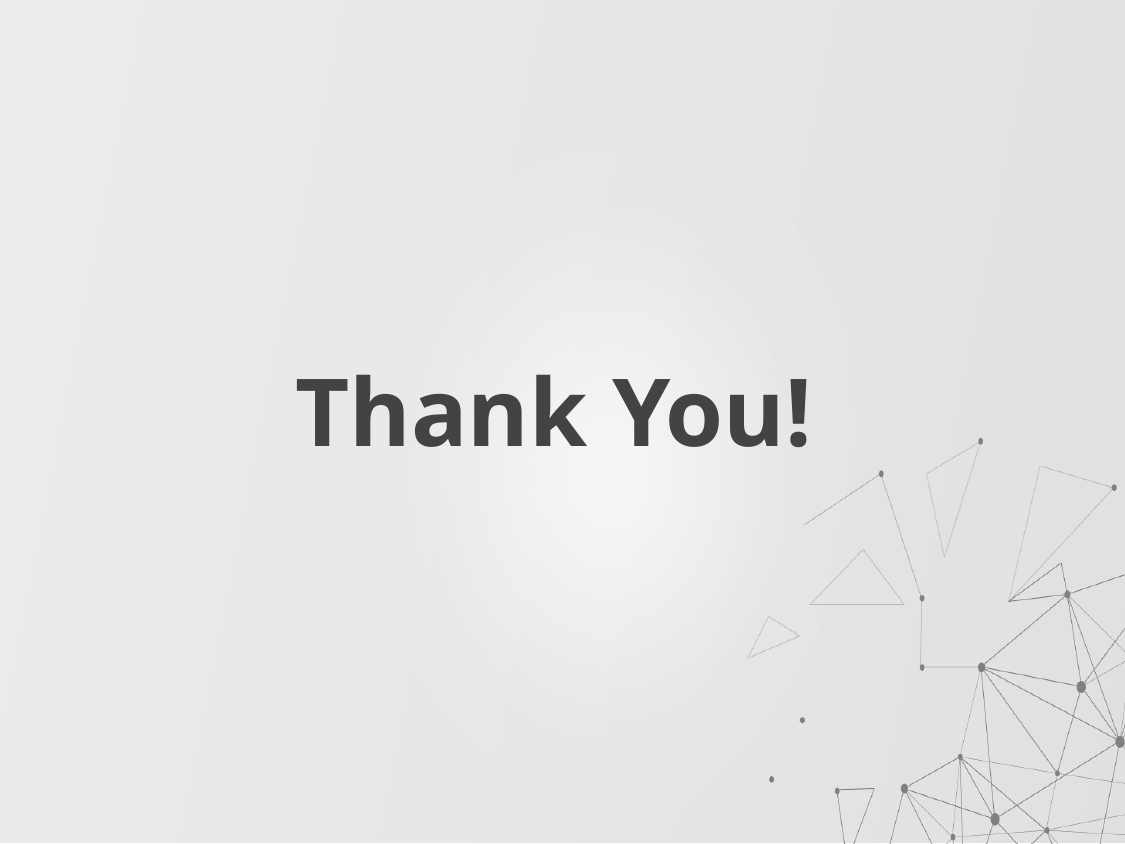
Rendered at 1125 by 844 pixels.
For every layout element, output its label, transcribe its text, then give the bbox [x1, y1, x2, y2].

title Thank You! [233, 341, 875, 458]
picture [0, 0, 1125, 844]
